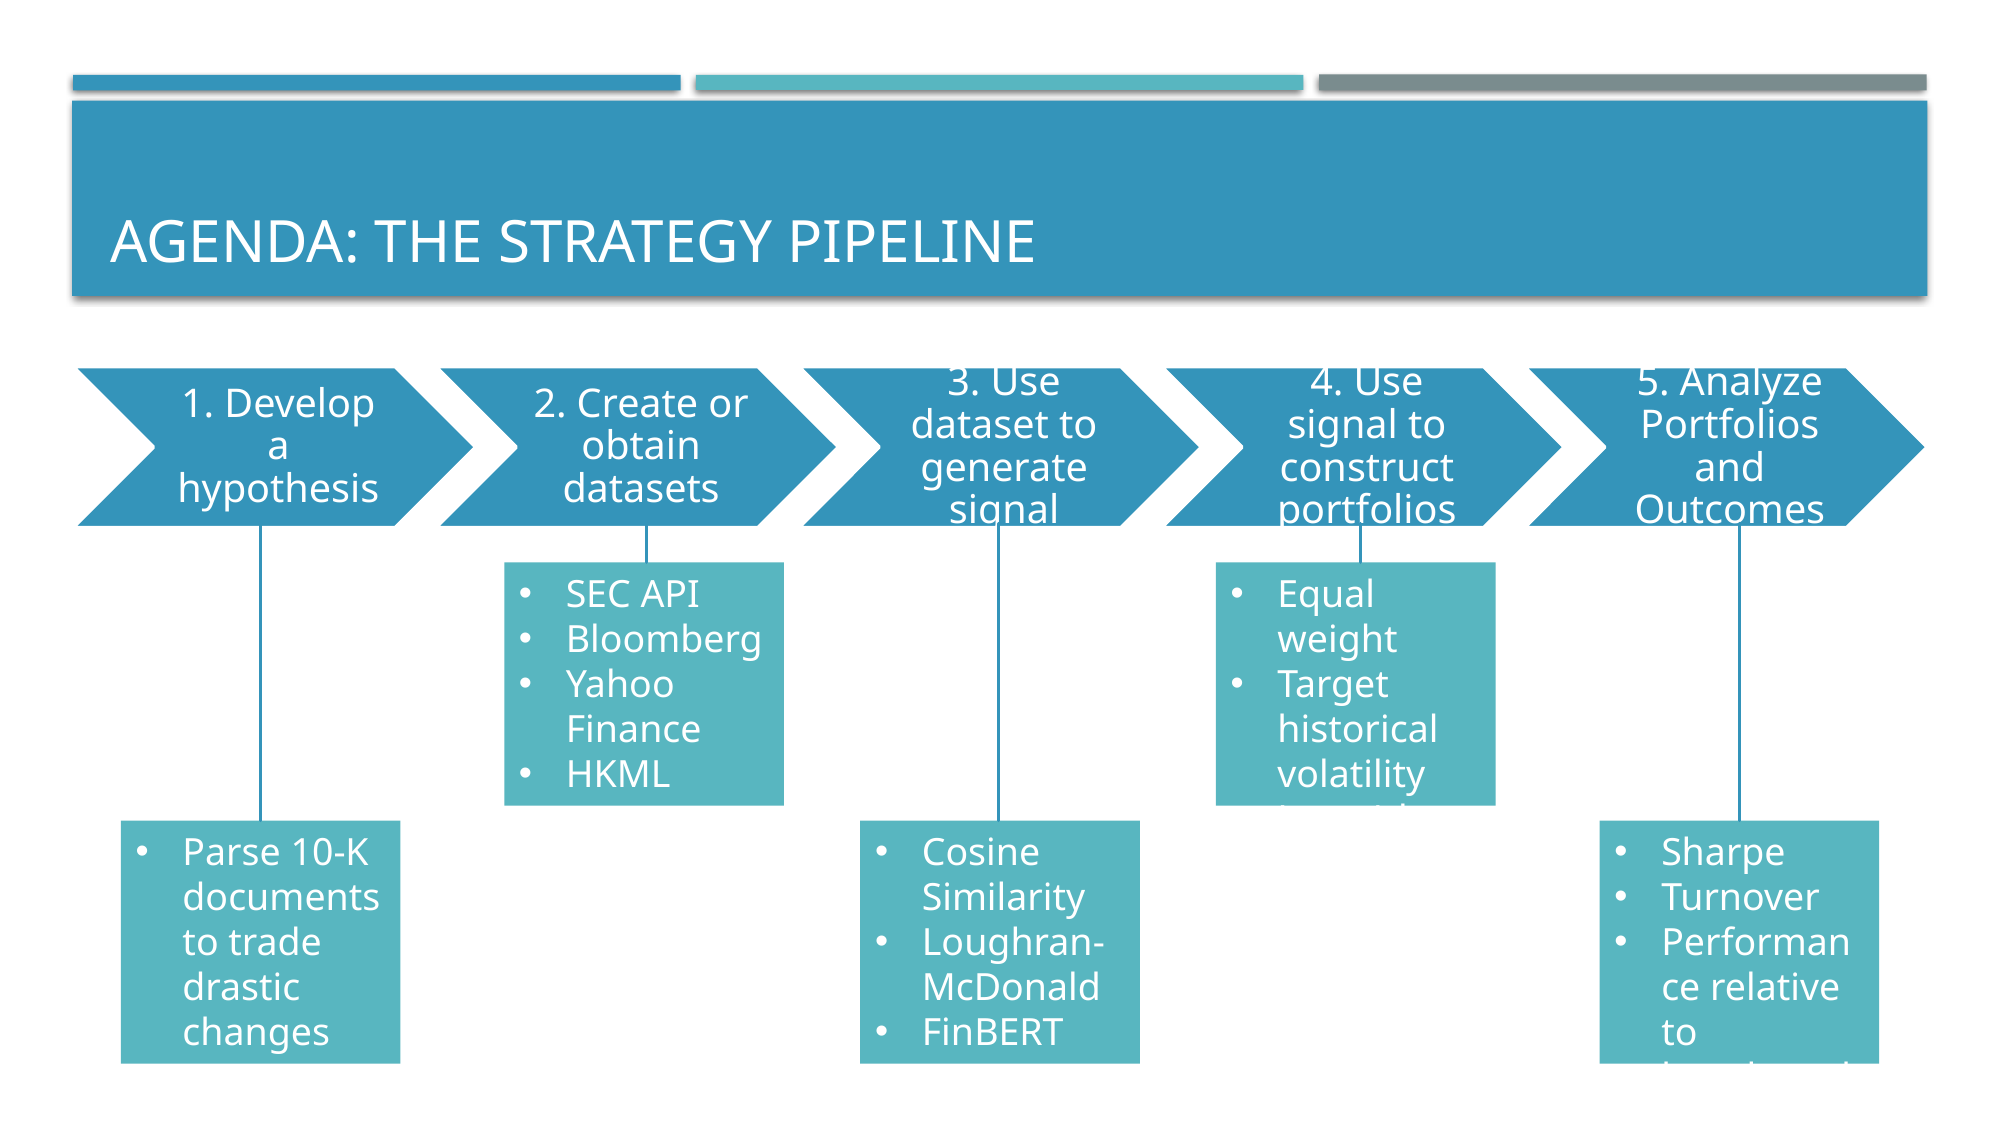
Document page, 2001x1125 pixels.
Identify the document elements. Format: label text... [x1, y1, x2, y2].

text_box Parse 10-K documents to trade drastic changes [120, 987, 401, 1064]
text_box Sharpe Turnover Performance relative to benchmark [1599, 987, 1880, 1064]
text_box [71, 0, 1929, 978]
text_box Cosine Similarity Loughran-McDonald FinBERT [860, 987, 1140, 1064]
